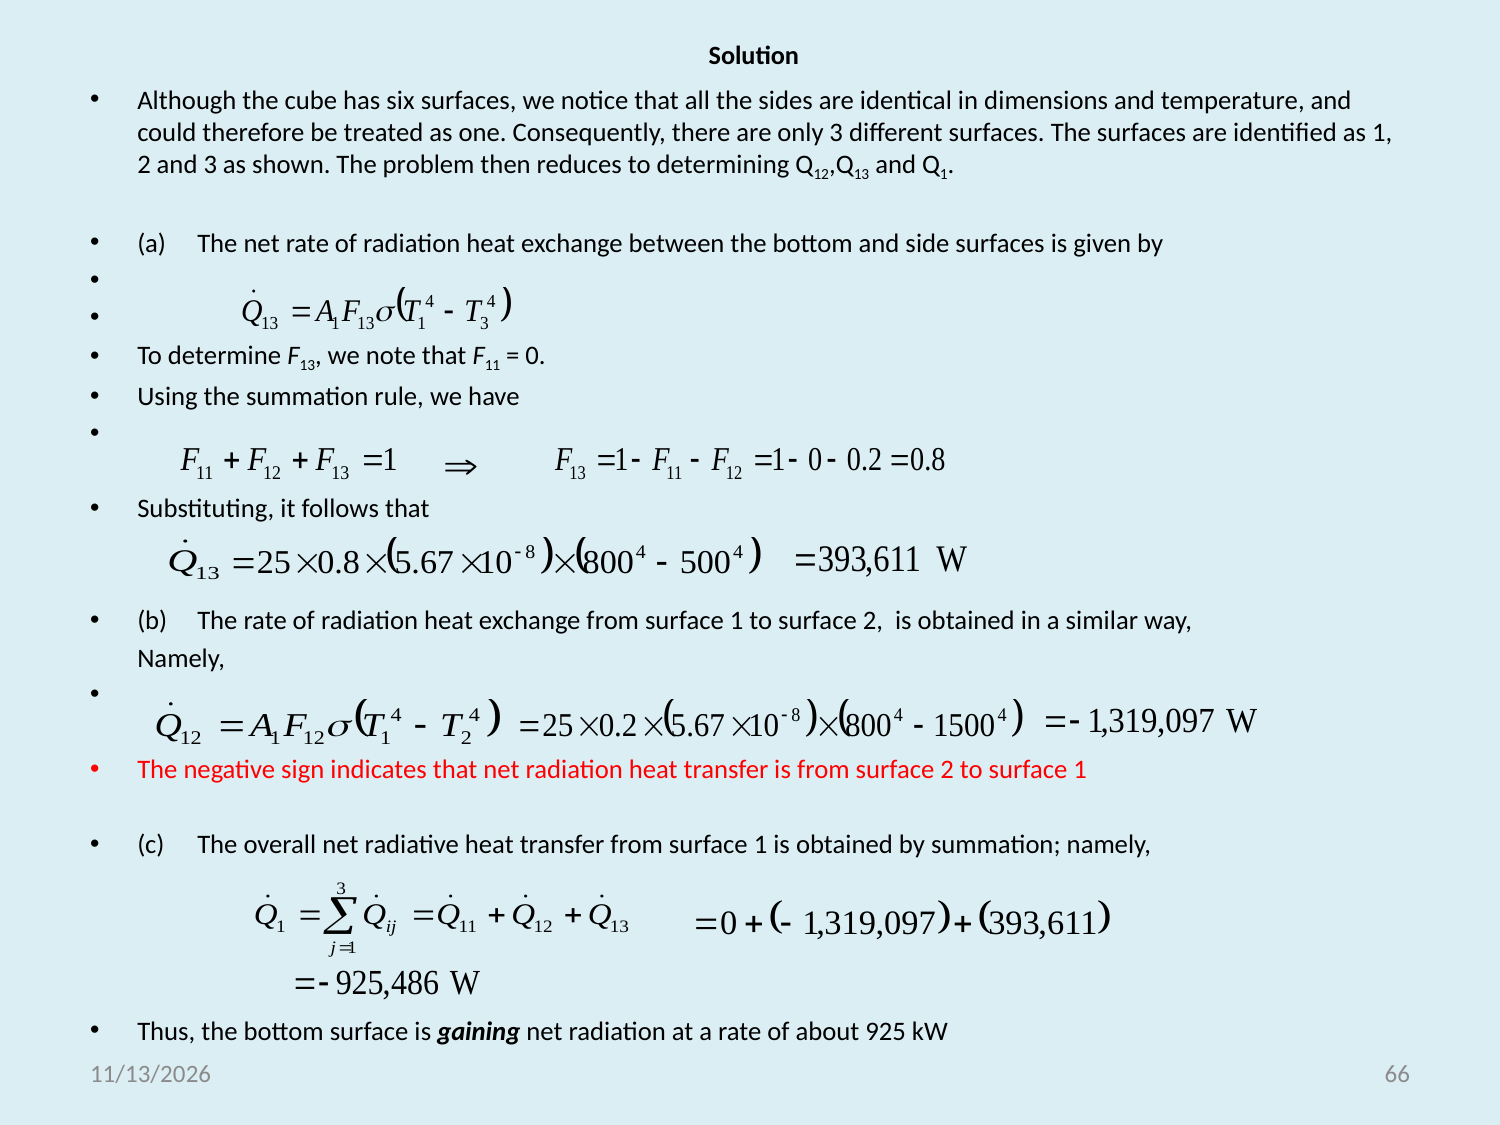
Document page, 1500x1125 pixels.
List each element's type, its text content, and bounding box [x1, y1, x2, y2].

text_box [1037, 699, 1263, 748]
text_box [549, 437, 951, 488]
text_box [174, 437, 401, 488]
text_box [512, 699, 1026, 751]
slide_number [75, 1042, 425, 1103]
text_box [149, 699, 501, 751]
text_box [162, 537, 222, 588]
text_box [249, 874, 638, 963]
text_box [237, 287, 513, 338]
slide_number 66 [1074, 1042, 1425, 1103]
list Although the cube has six surfaces, we notice that all the sides are identical in dimensions and temperature, and could therefore be treated as one. Consequently, there are only 3 different surfaces. The surfaces are identified as 1, 2 and 3 as shown. The problem then reduces to determining Q12,Q13 and Q1. (a) The net rate of radiation heat exchange between the bottom and side surfaces is given by To determine F13, we note that F11 = 0. Using the summation rule, we have Substituting, it follows that (b) The rate of radiation heat exchange from surface 1 to surface 2, is obtained in a similar way, Namely, The negative sign indicates that net radiation heat transfer is from surface 2 to surface 1 (c) The overall net radiative heat transfer from surface 1 is obtained by summation; namely, Thus, the bottom surface is gaining net radiation at a rate of about 925 kW [75, 75, 1425, 1075]
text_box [287, 962, 488, 1010]
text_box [787, 537, 976, 588]
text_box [224, 537, 763, 588]
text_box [437, 449, 494, 488]
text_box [687, 899, 1113, 949]
title Solution [75, 24, 1425, 75]
